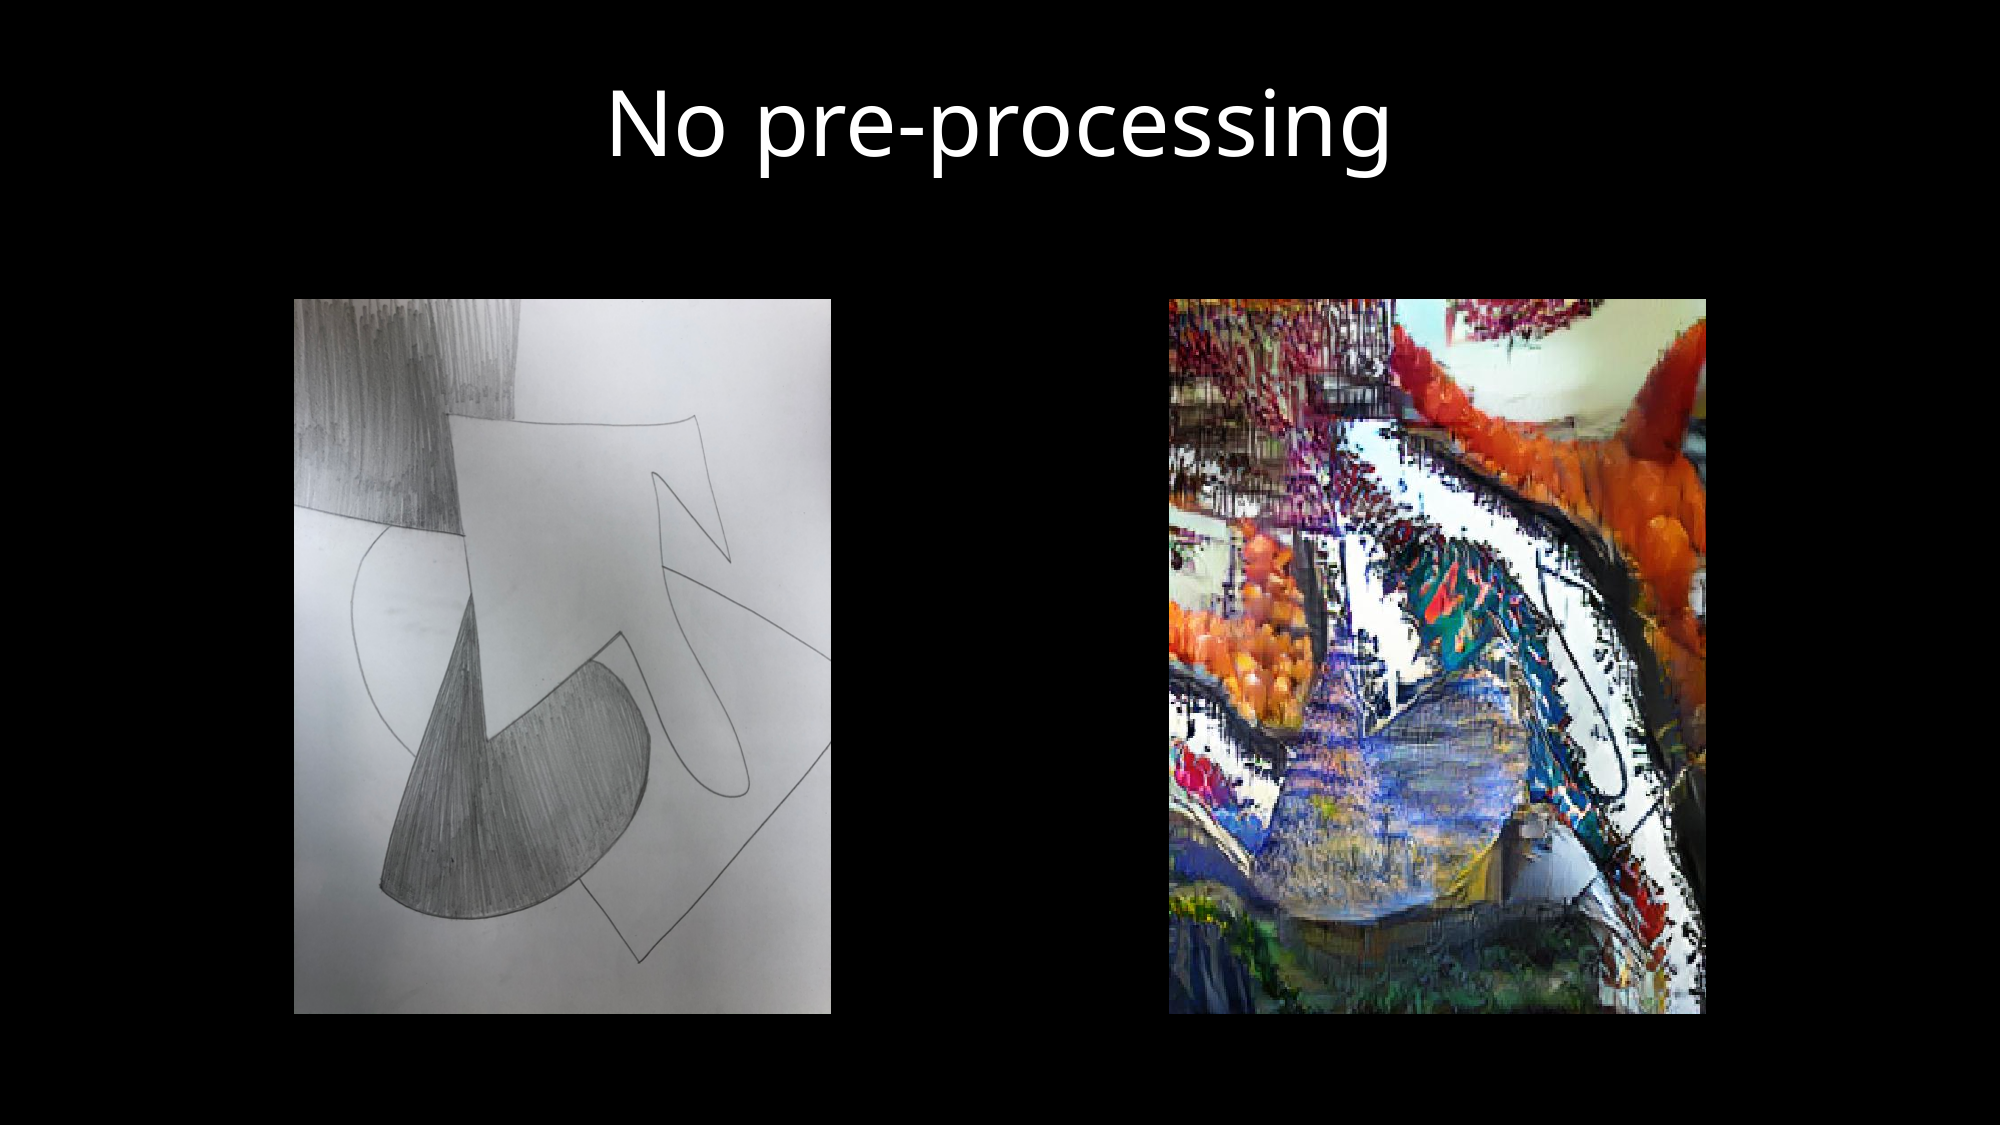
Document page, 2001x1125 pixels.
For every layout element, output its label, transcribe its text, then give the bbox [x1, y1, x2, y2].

title No pre-processing [137, 18, 1863, 236]
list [1169, 299, 1706, 1014]
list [294, 299, 831, 1014]
